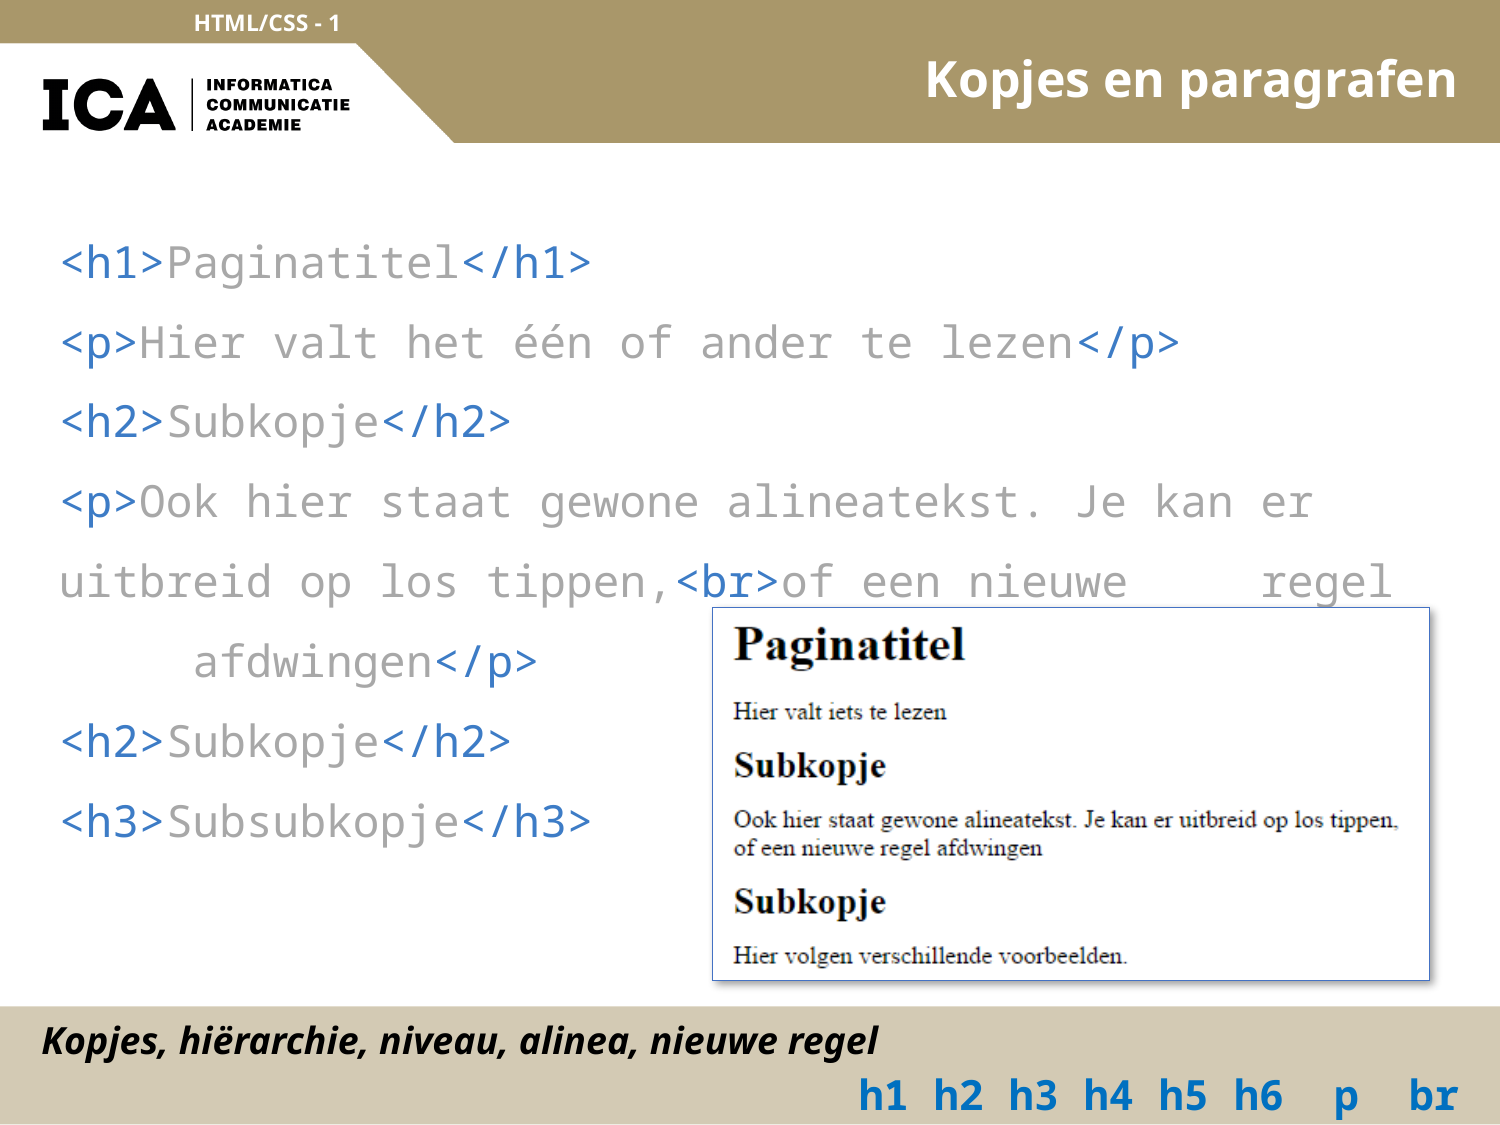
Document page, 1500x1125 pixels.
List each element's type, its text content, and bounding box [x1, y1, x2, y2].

list <h1>Paginatitel</h1> <p>Hier valt het één of ander te lezen</p> <h2>Subkopje</h2> <p>Ook hier staat gewone alineatekst. Je kan er uitbreid op los tippen,<br>of een nieuwe regel afdwingen</p> <h2>Subkopje</h2> <h3>Subsubkopje</h3> [43, 199, 1459, 869]
list Kopjes, hiërarchie, niveau, alinea, nieuwe regel h1 h2 h3 h4 h5 h6 p br [0, 1005, 1500, 1125]
title Kopjes en paragrafen [459, 47, 1459, 113]
picture [712, 606, 1430, 981]
